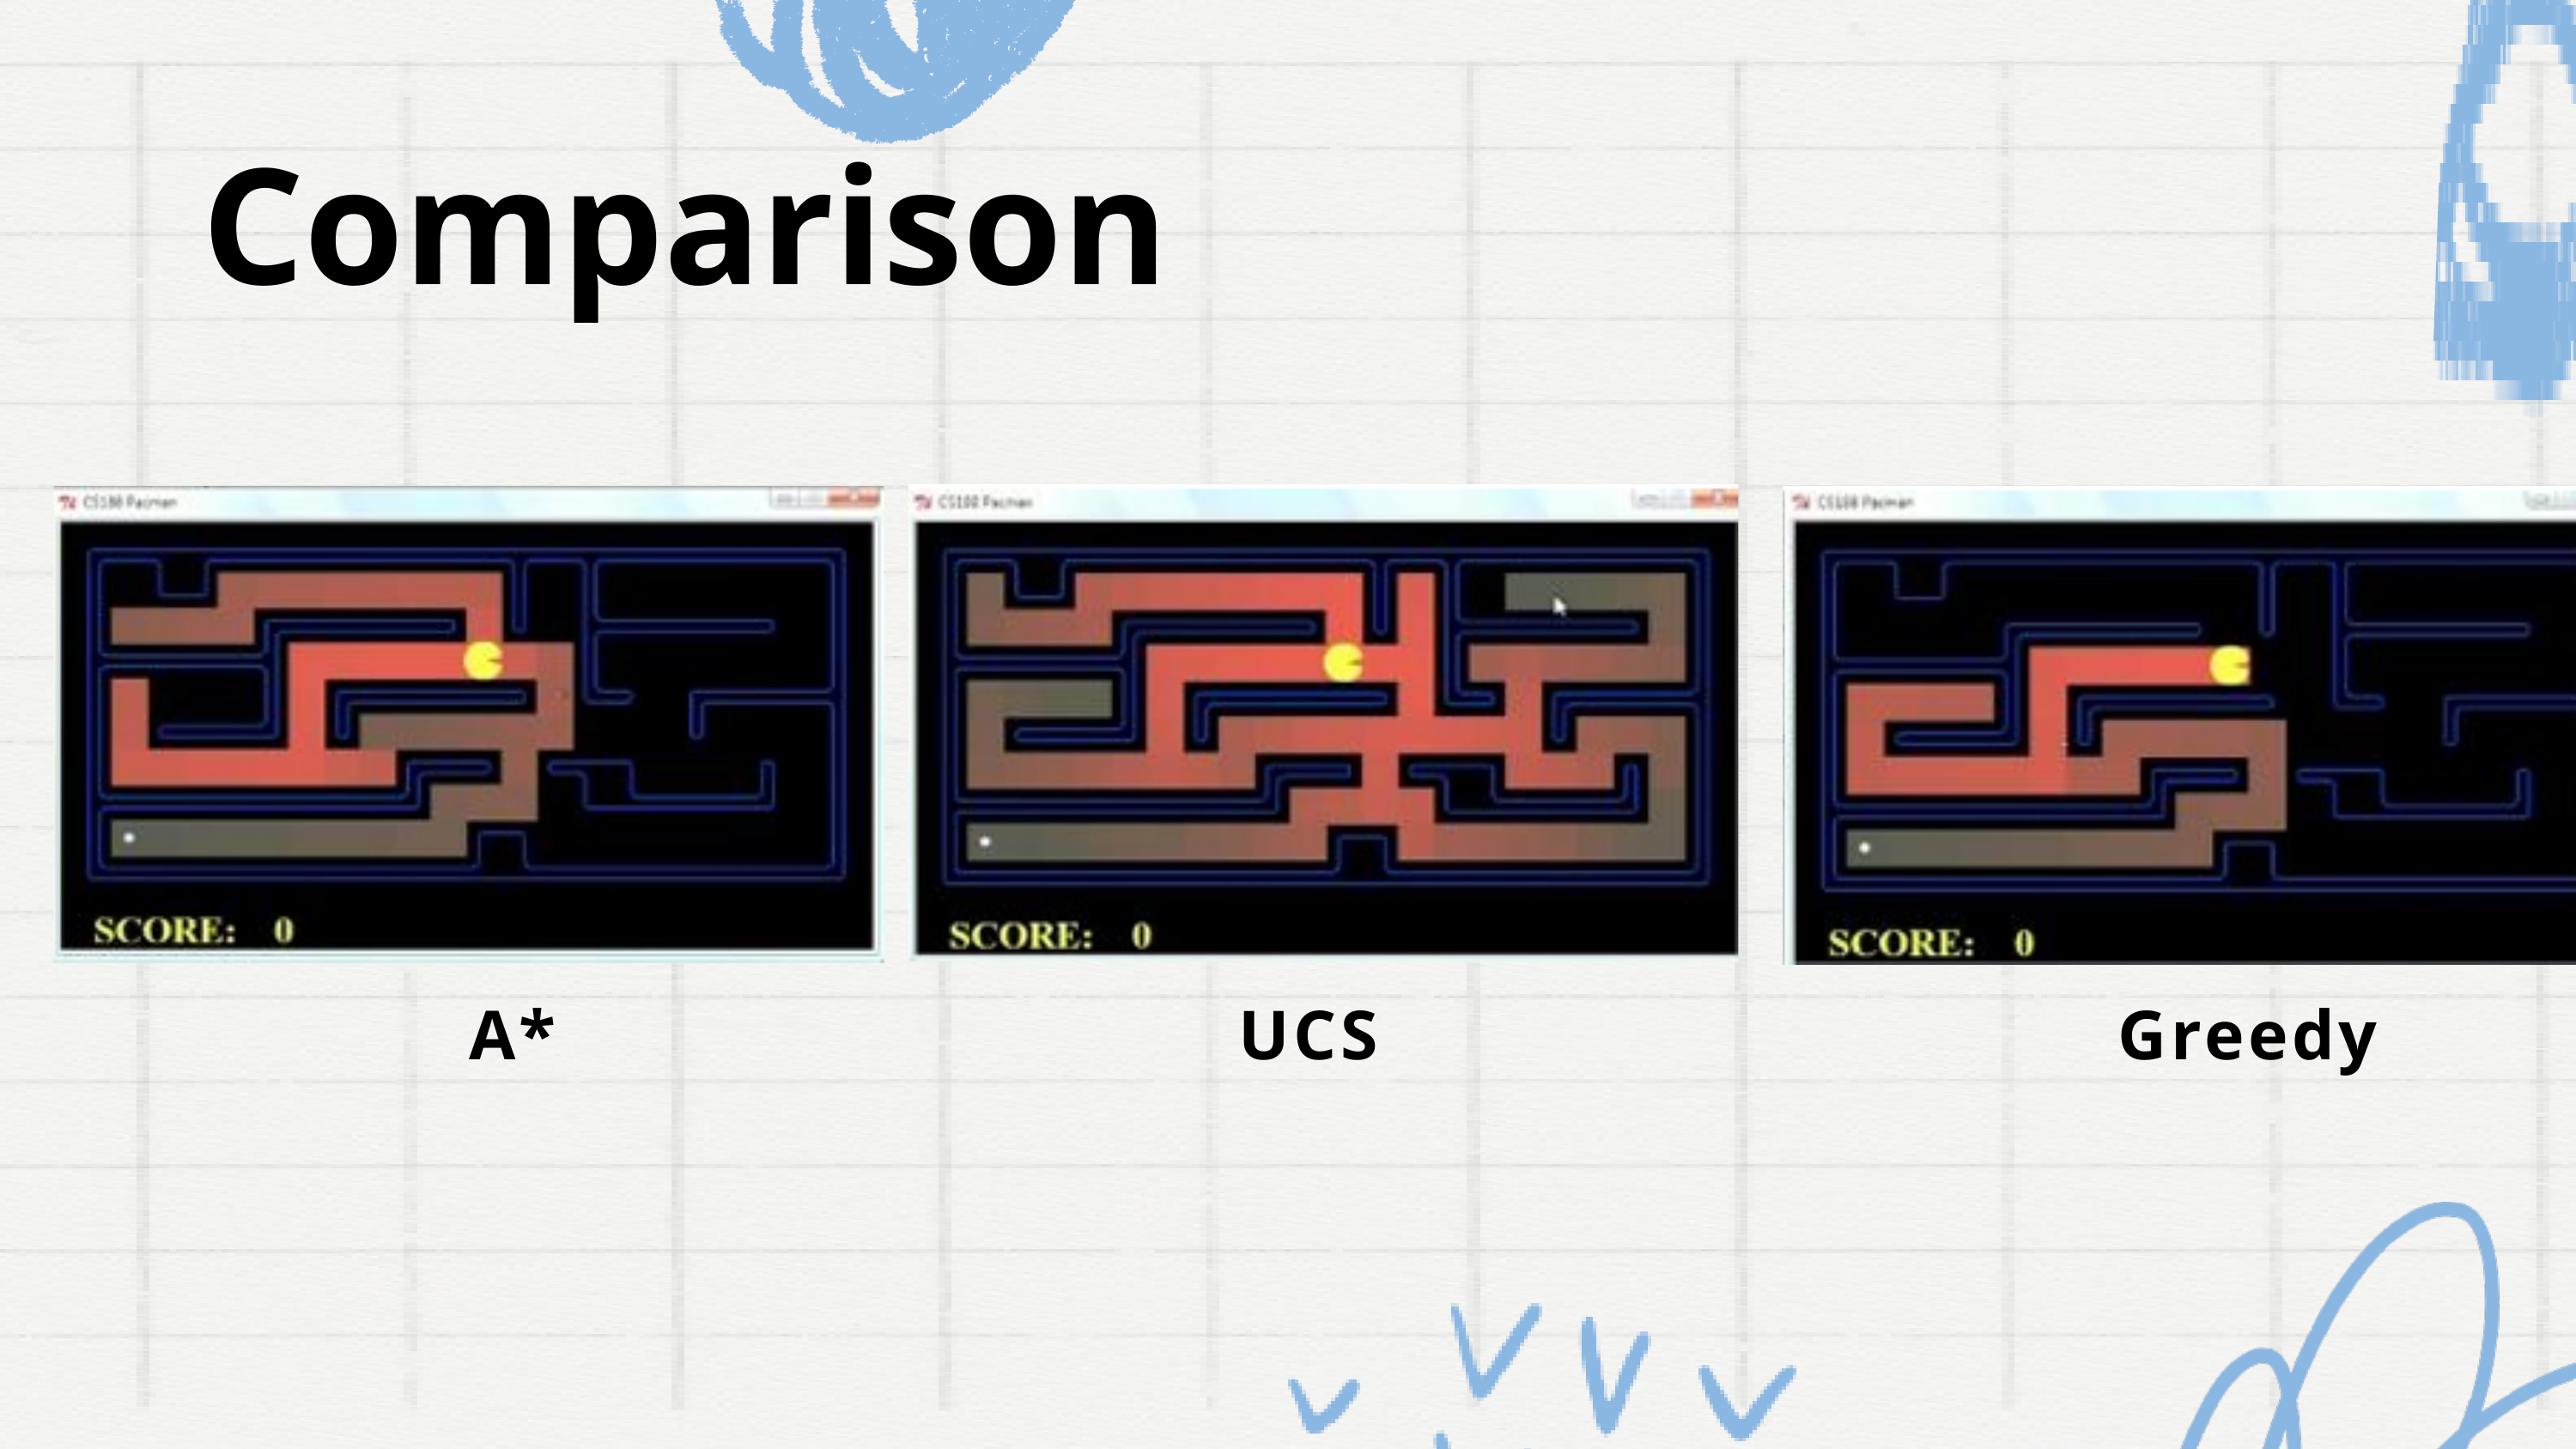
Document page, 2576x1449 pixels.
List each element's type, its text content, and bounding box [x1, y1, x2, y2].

text_box [1783, 486, 2576, 966]
text_box [0, 0, 2576, 1449]
text_box [704, 0, 1113, 145]
text_box [2431, 0, 2576, 419]
text_box Greedy [2117, 981, 2402, 1074]
text_box UCS [1238, 981, 1522, 1074]
text_box A* [469, 981, 752, 1074]
text_box [908, 484, 1739, 961]
text_box Comparison [202, 161, 1308, 318]
text_box [53, 486, 884, 963]
text_box [1288, 1303, 1862, 1449]
text_box [2162, 1202, 2576, 1449]
